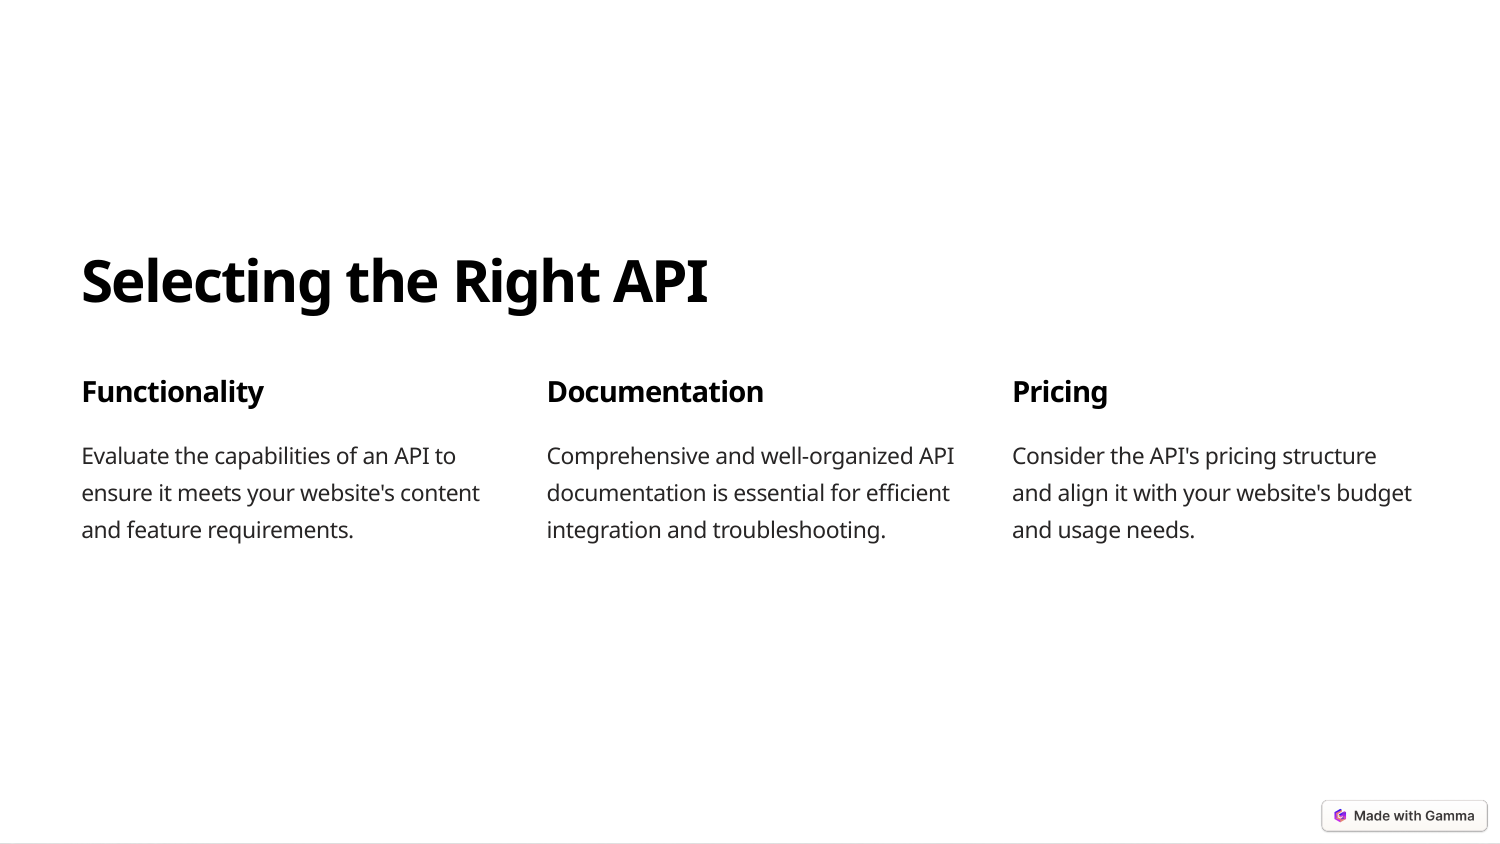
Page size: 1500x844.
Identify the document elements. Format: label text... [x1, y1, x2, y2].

text_box Functionality [81, 372, 372, 409]
text_box Consider the API's pricing structure and align it with your website's budget and usage needs. [1012, 432, 1420, 544]
text_box Comprehensive and well-organized API documentation is essential for efficient integration and troubleshooting. [546, 432, 955, 581]
text_box Pricing [1012, 372, 1303, 409]
text_box Selecting the Right API [81, 241, 688, 315]
picture [1316, 794, 1493, 837]
text_box Evaluate the capabilities of an API to ensure it meets your website's content and feature requirements. [81, 432, 490, 544]
text_box Documentation [546, 372, 838, 409]
